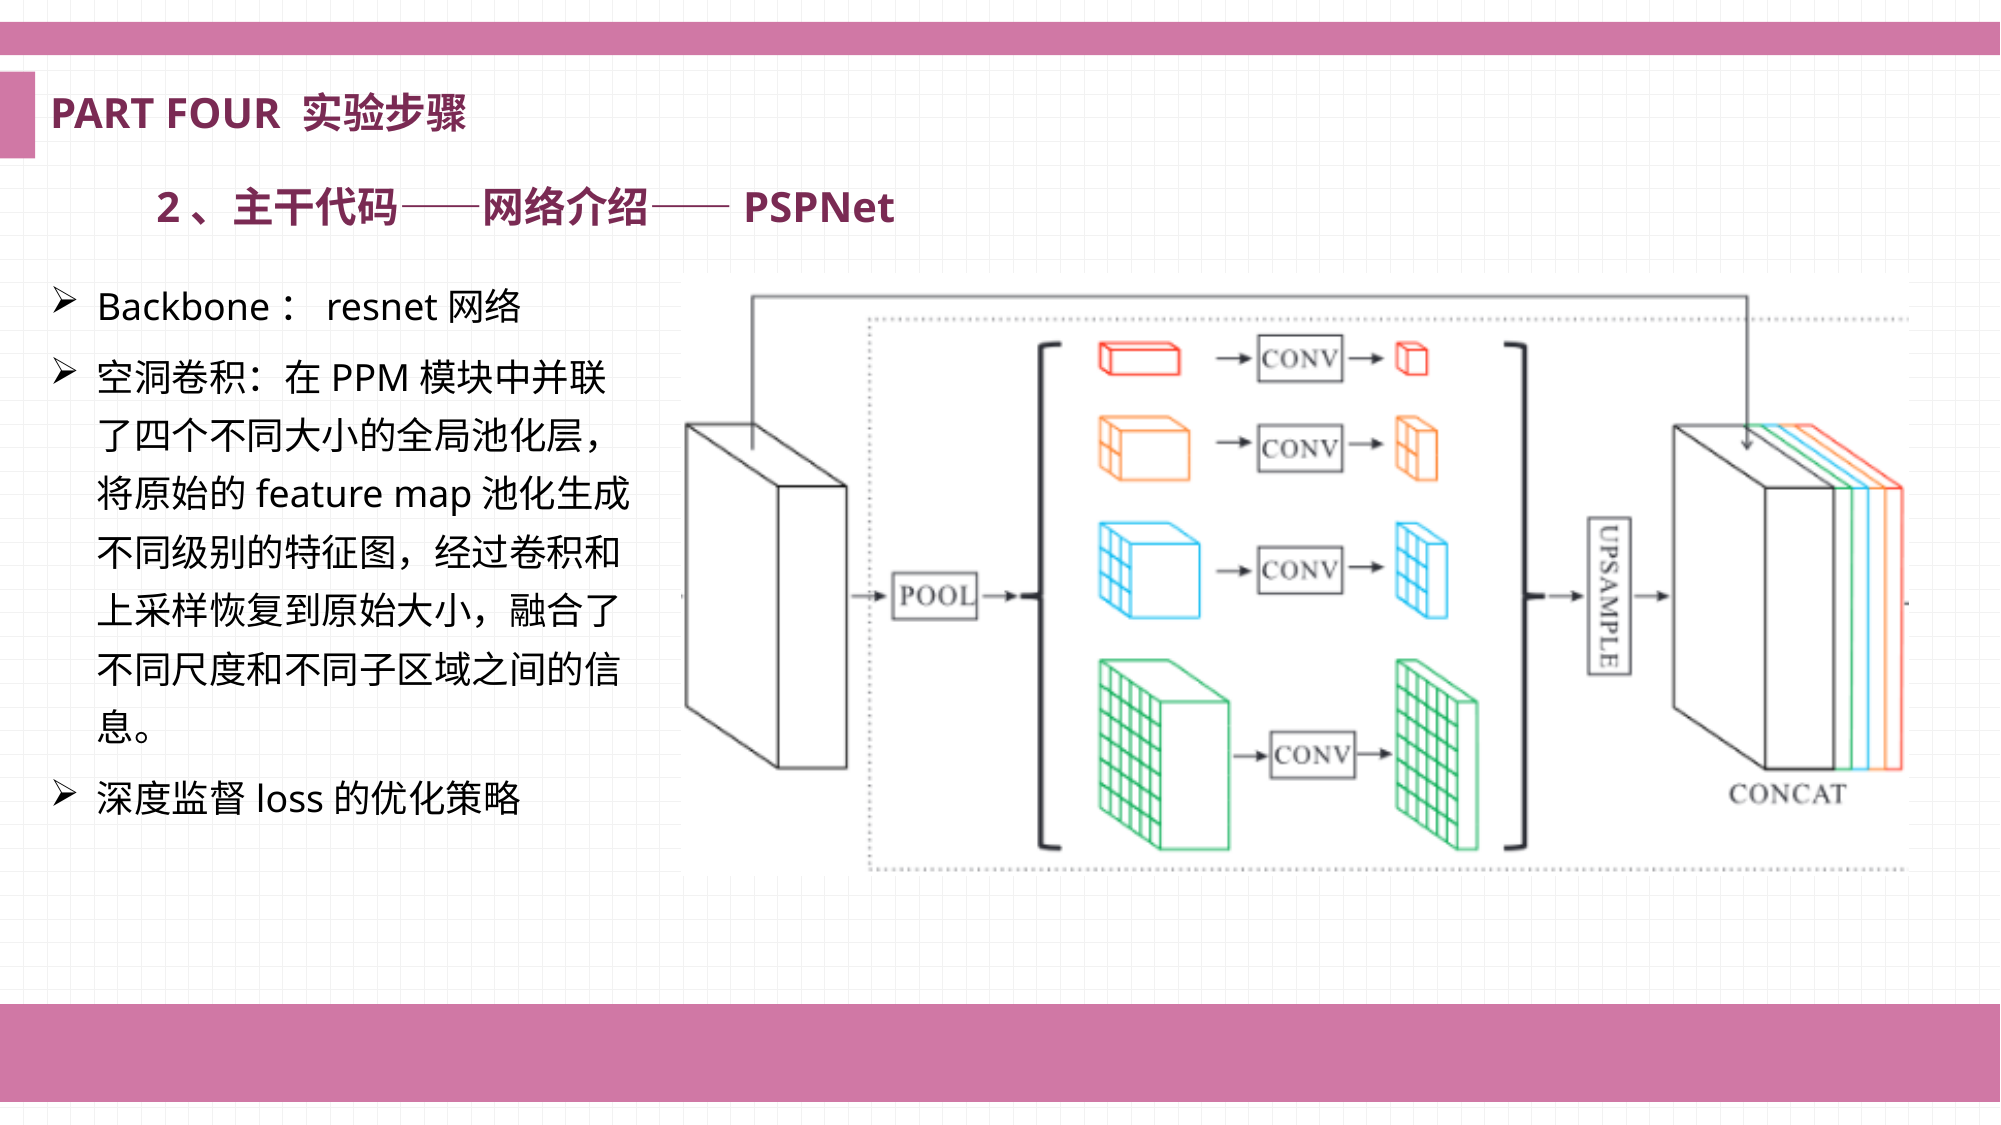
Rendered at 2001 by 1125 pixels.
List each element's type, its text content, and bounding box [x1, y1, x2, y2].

list PART FOUR 实验步骤 [34, 70, 835, 159]
picture [681, 273, 1909, 876]
text_box 2、主干代码——网络介绍——PSPNet [141, 158, 1069, 239]
text_box Backbone：resnet网络 空洞卷积：在PPM模块中并联了四个不同大小的全局池化层，将原始的feature map池化生成不同级别的特征图，经过卷积和上采样恢复到原始大小，融合了不同尺度和不同子区域之间的信息。 深度监督loss的优化策略 [35, 261, 654, 828]
